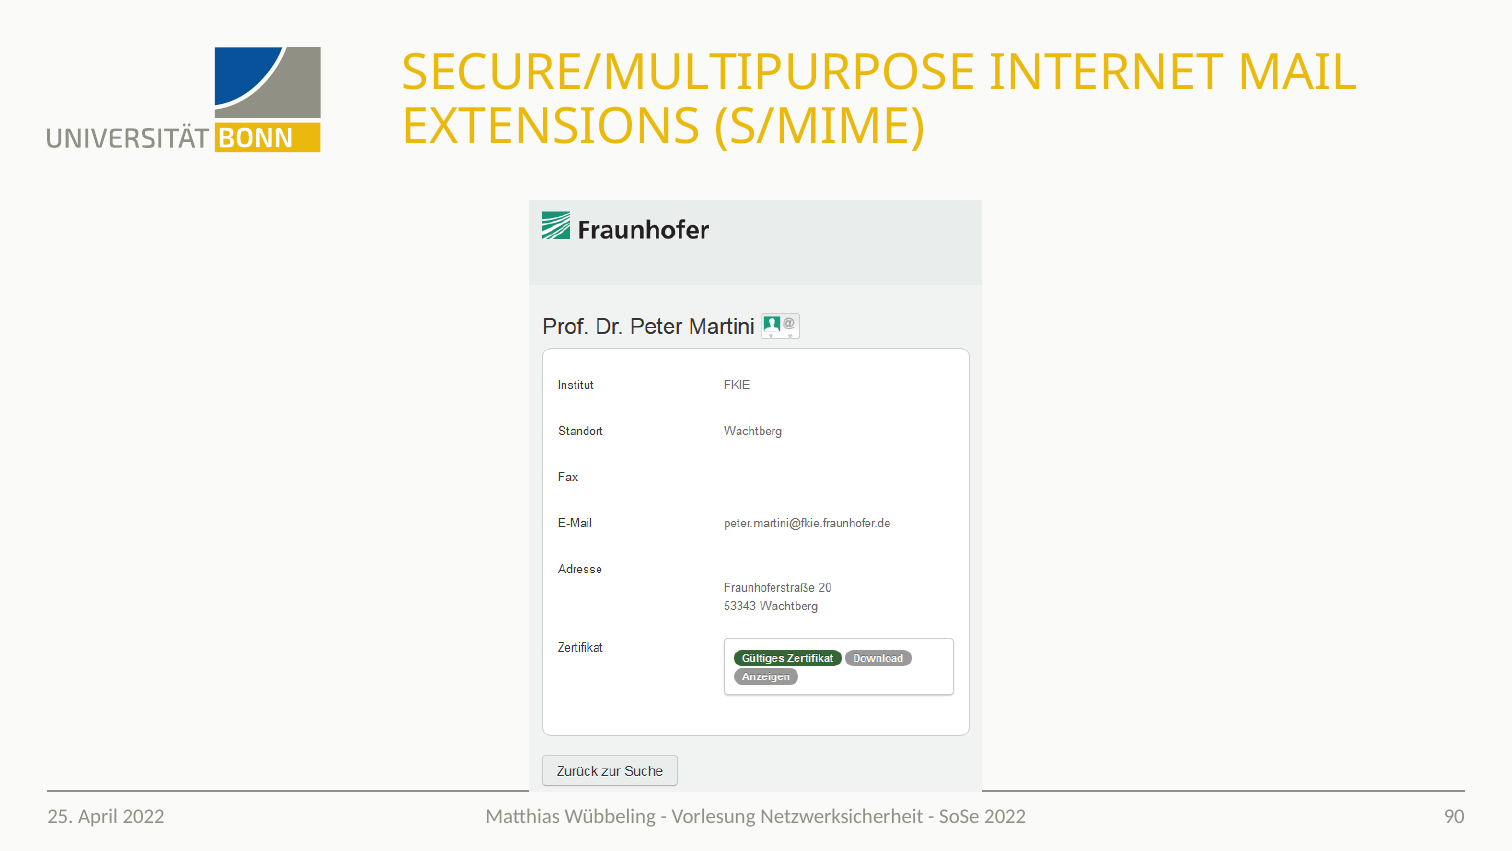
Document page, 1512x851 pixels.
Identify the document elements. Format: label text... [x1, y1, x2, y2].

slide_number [47, 791, 189, 839]
title Secure/Multipurpose Internet Mail Extensions (S/MIME) [401, 47, 1465, 154]
slide_number 90 [1370, 791, 1465, 839]
picture [529, 200, 983, 793]
footer Matthias Wübbeling - Vorlesung Netzwerksicherheit - SoSe 2022 [342, 791, 1170, 839]
